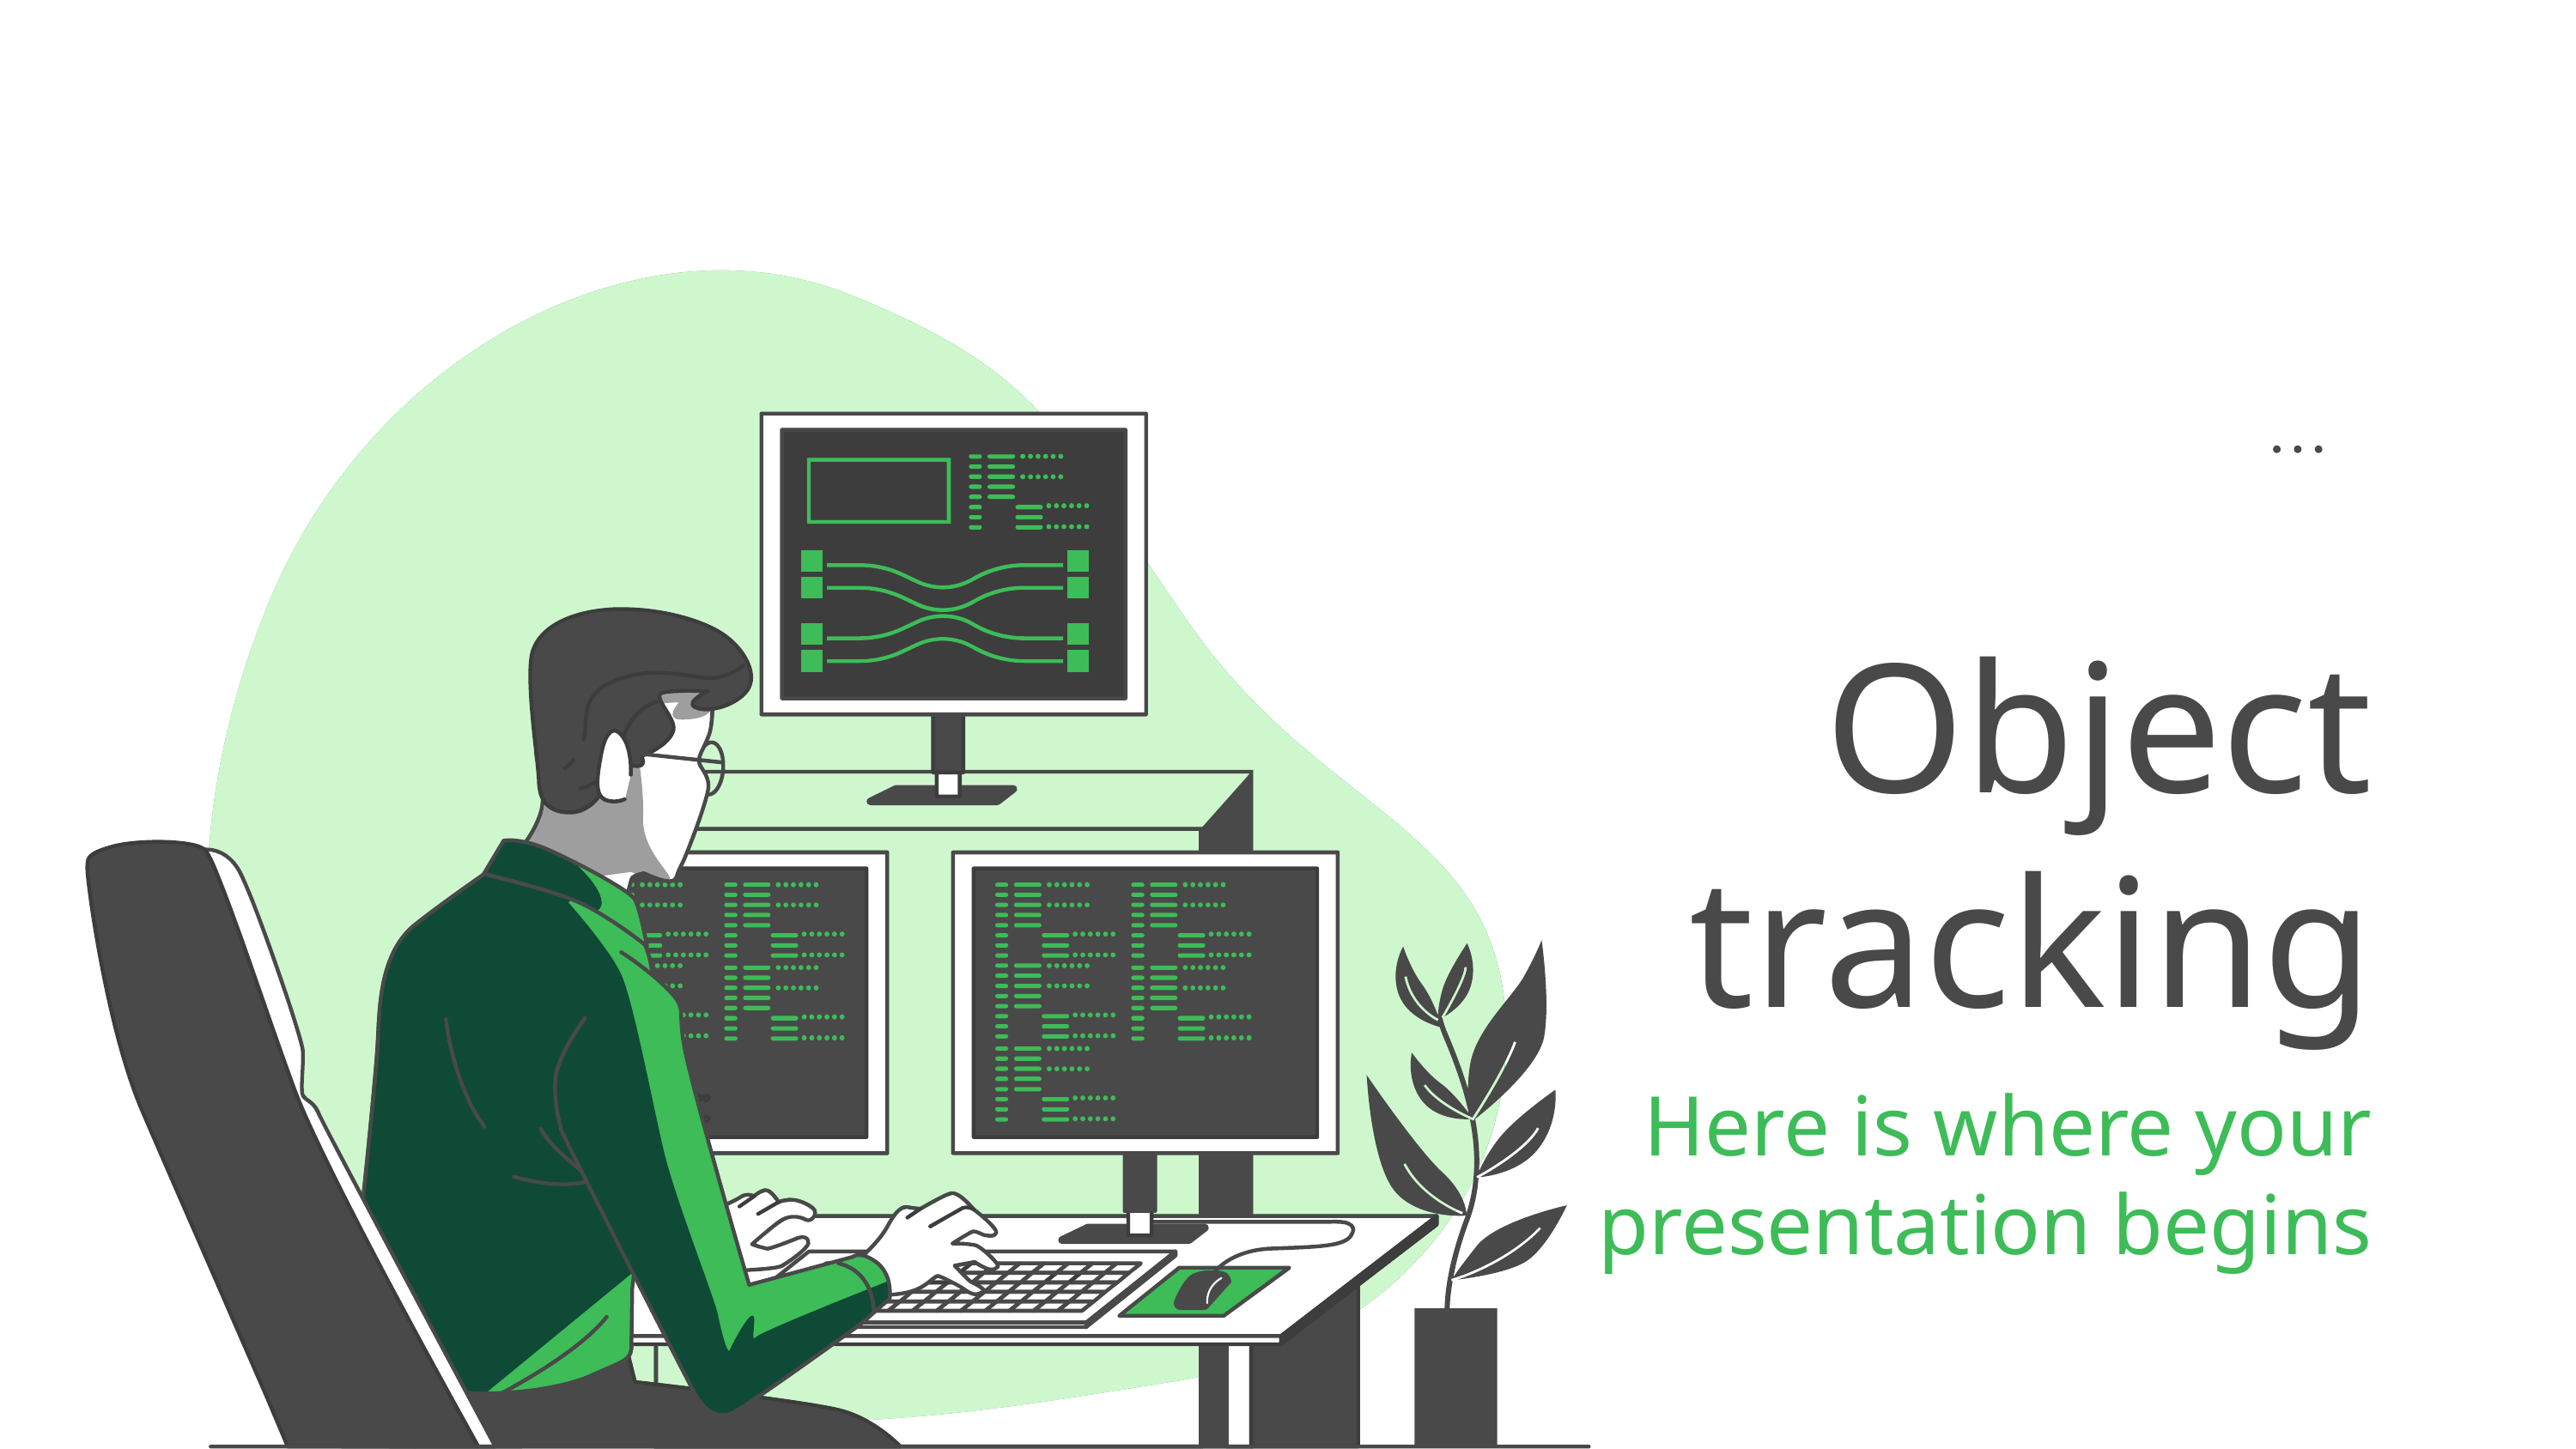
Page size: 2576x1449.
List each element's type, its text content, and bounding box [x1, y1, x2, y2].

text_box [85, 270, 1591, 1449]
title Object tracking [1594, 563, 2398, 1048]
subtitle Here is where your presentation begins [1594, 1048, 2398, 1300]
